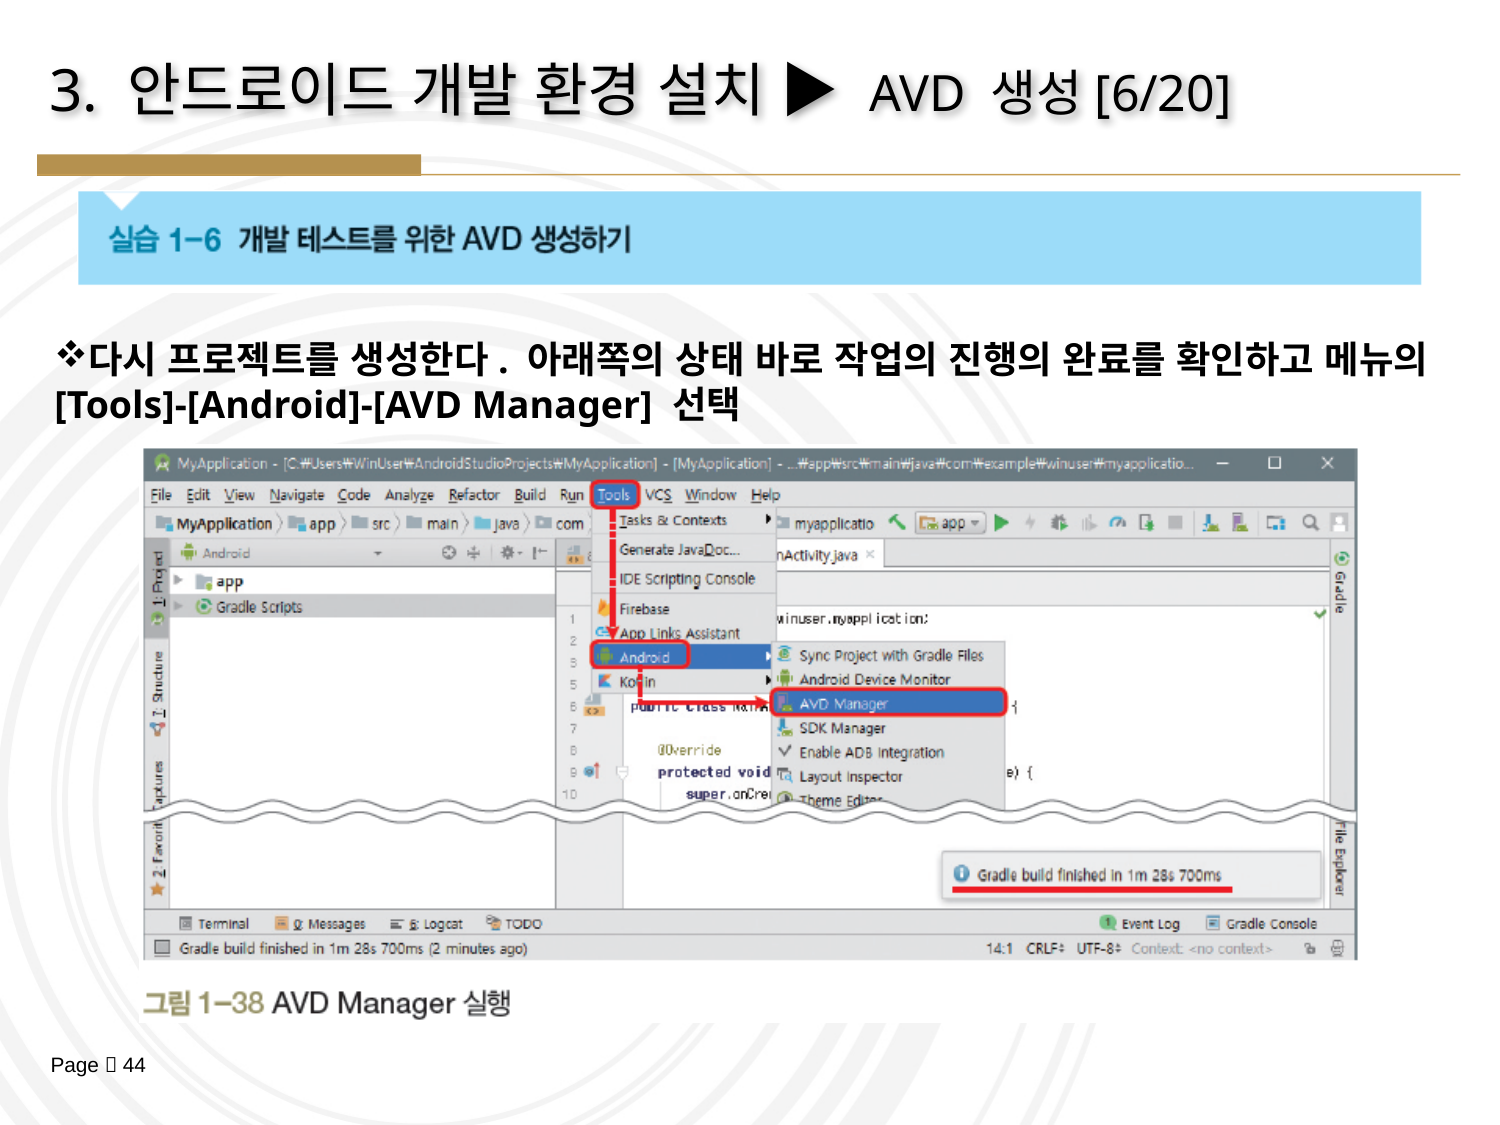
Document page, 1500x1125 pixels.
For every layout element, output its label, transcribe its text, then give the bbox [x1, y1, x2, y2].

picture [0, 35, 1500, 1125]
title 3. 안드로이드 개발 환경 설치 ▶ AVD 생성[6/20] [48, 53, 1448, 161]
list 다시 프로젝트를 생성한다. 아래쪽의 상태 바로 작업의 진행의 완료를 확인하고 메뉴의 [Tools]-[Android]-[AVD Manager] 선택 [54, 335, 1469, 1051]
